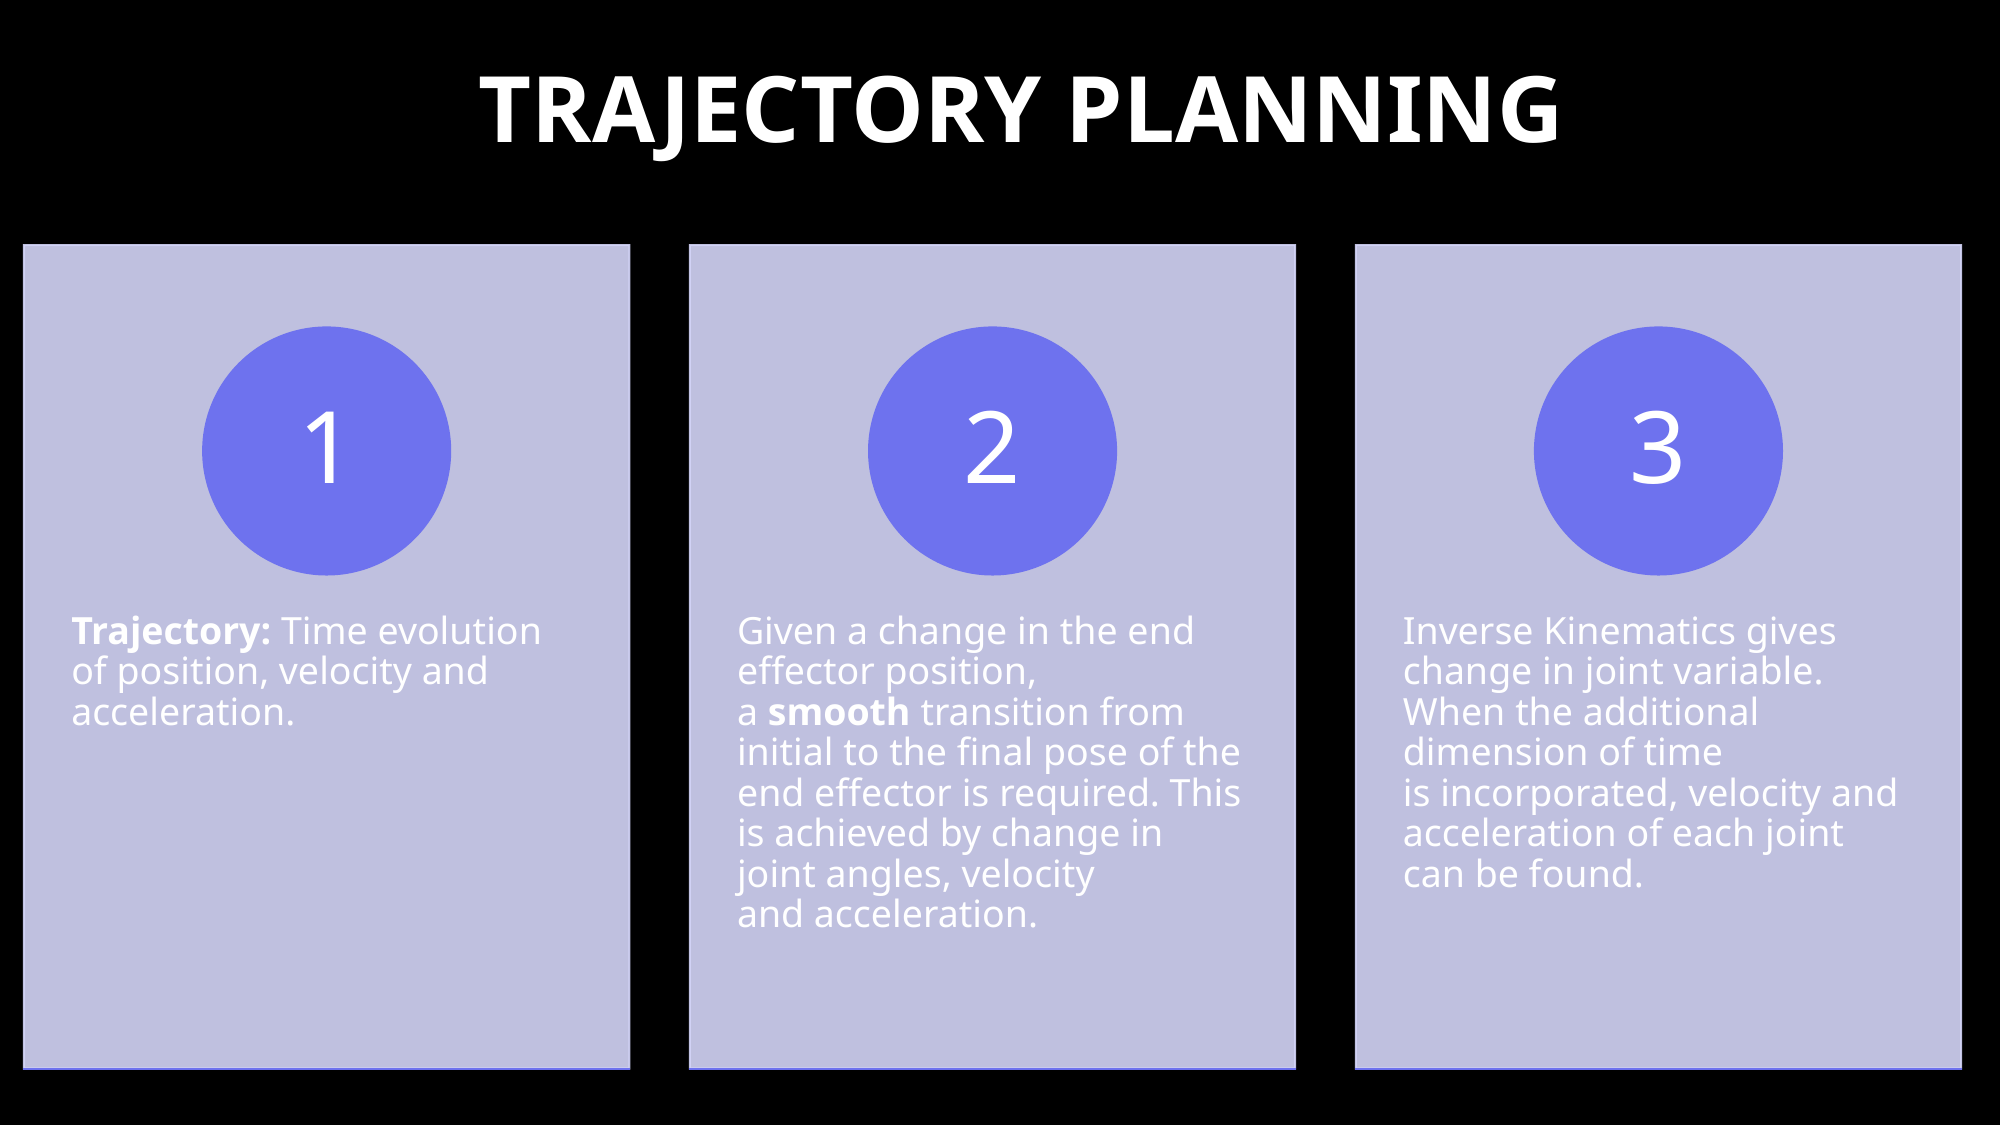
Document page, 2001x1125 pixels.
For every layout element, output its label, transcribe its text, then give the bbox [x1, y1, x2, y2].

title TRAJECTORY PLANNING [283, 56, 1784, 245]
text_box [23, 245, 1962, 1069]
